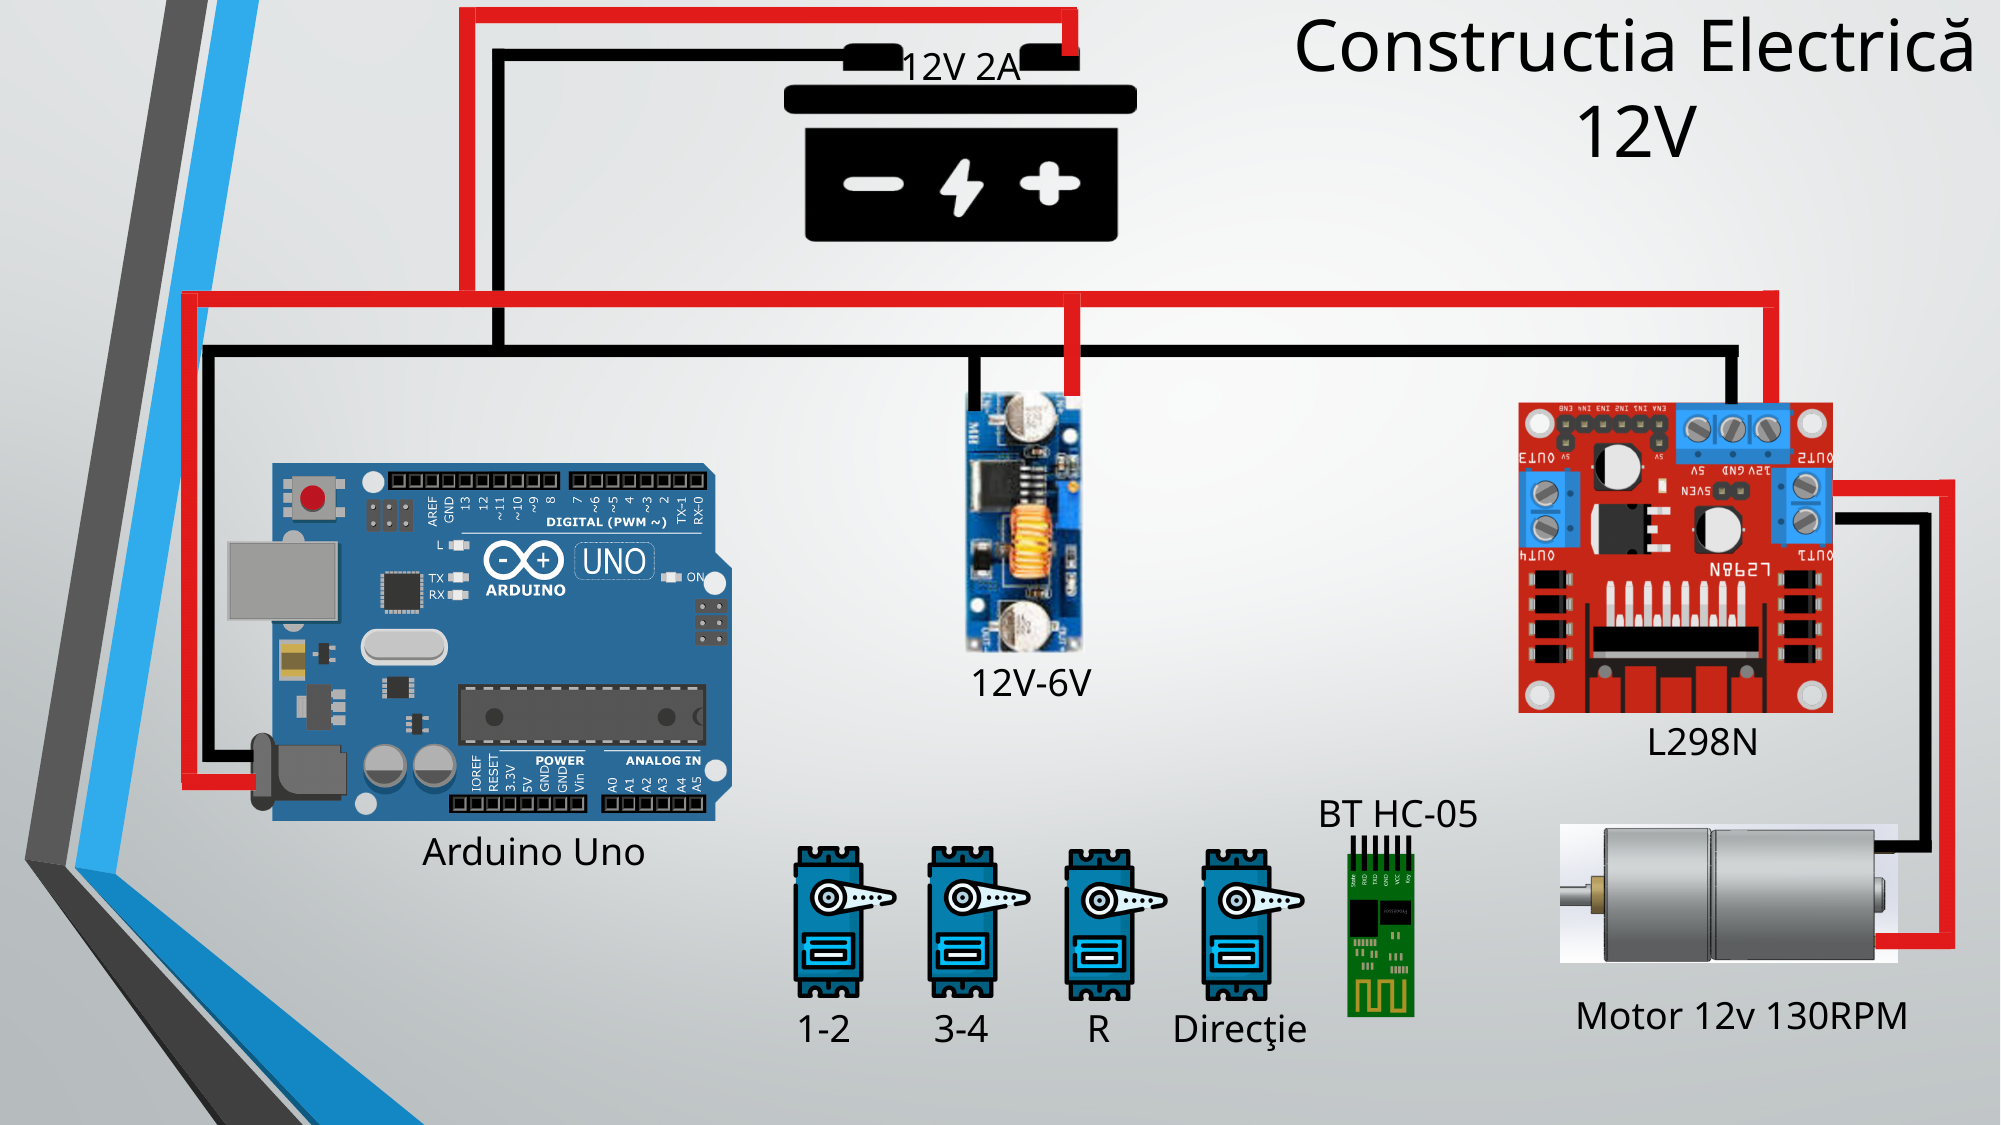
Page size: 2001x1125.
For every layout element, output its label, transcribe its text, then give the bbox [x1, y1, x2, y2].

picture [769, 806, 1495, 1038]
text_box 12V-6V [955, 651, 1107, 712]
text_box 3-4 [918, 998, 1004, 1058]
text_box BT HC-05 [1302, 782, 1508, 843]
text_box L298N [1631, 713, 1712, 771]
text_box Direcţie [1157, 1001, 1323, 1058]
text_box Arduino Uno [407, 822, 662, 881]
picture [0, 0, 2000, 1017]
text_box 1-2 [781, 998, 866, 1058]
text_box Constructia Electrică 12V [1118, 0, 2000, 180]
text_box R [1072, 1001, 1125, 1058]
text_box Motor 12v 130RPM [1560, 985, 1925, 1045]
